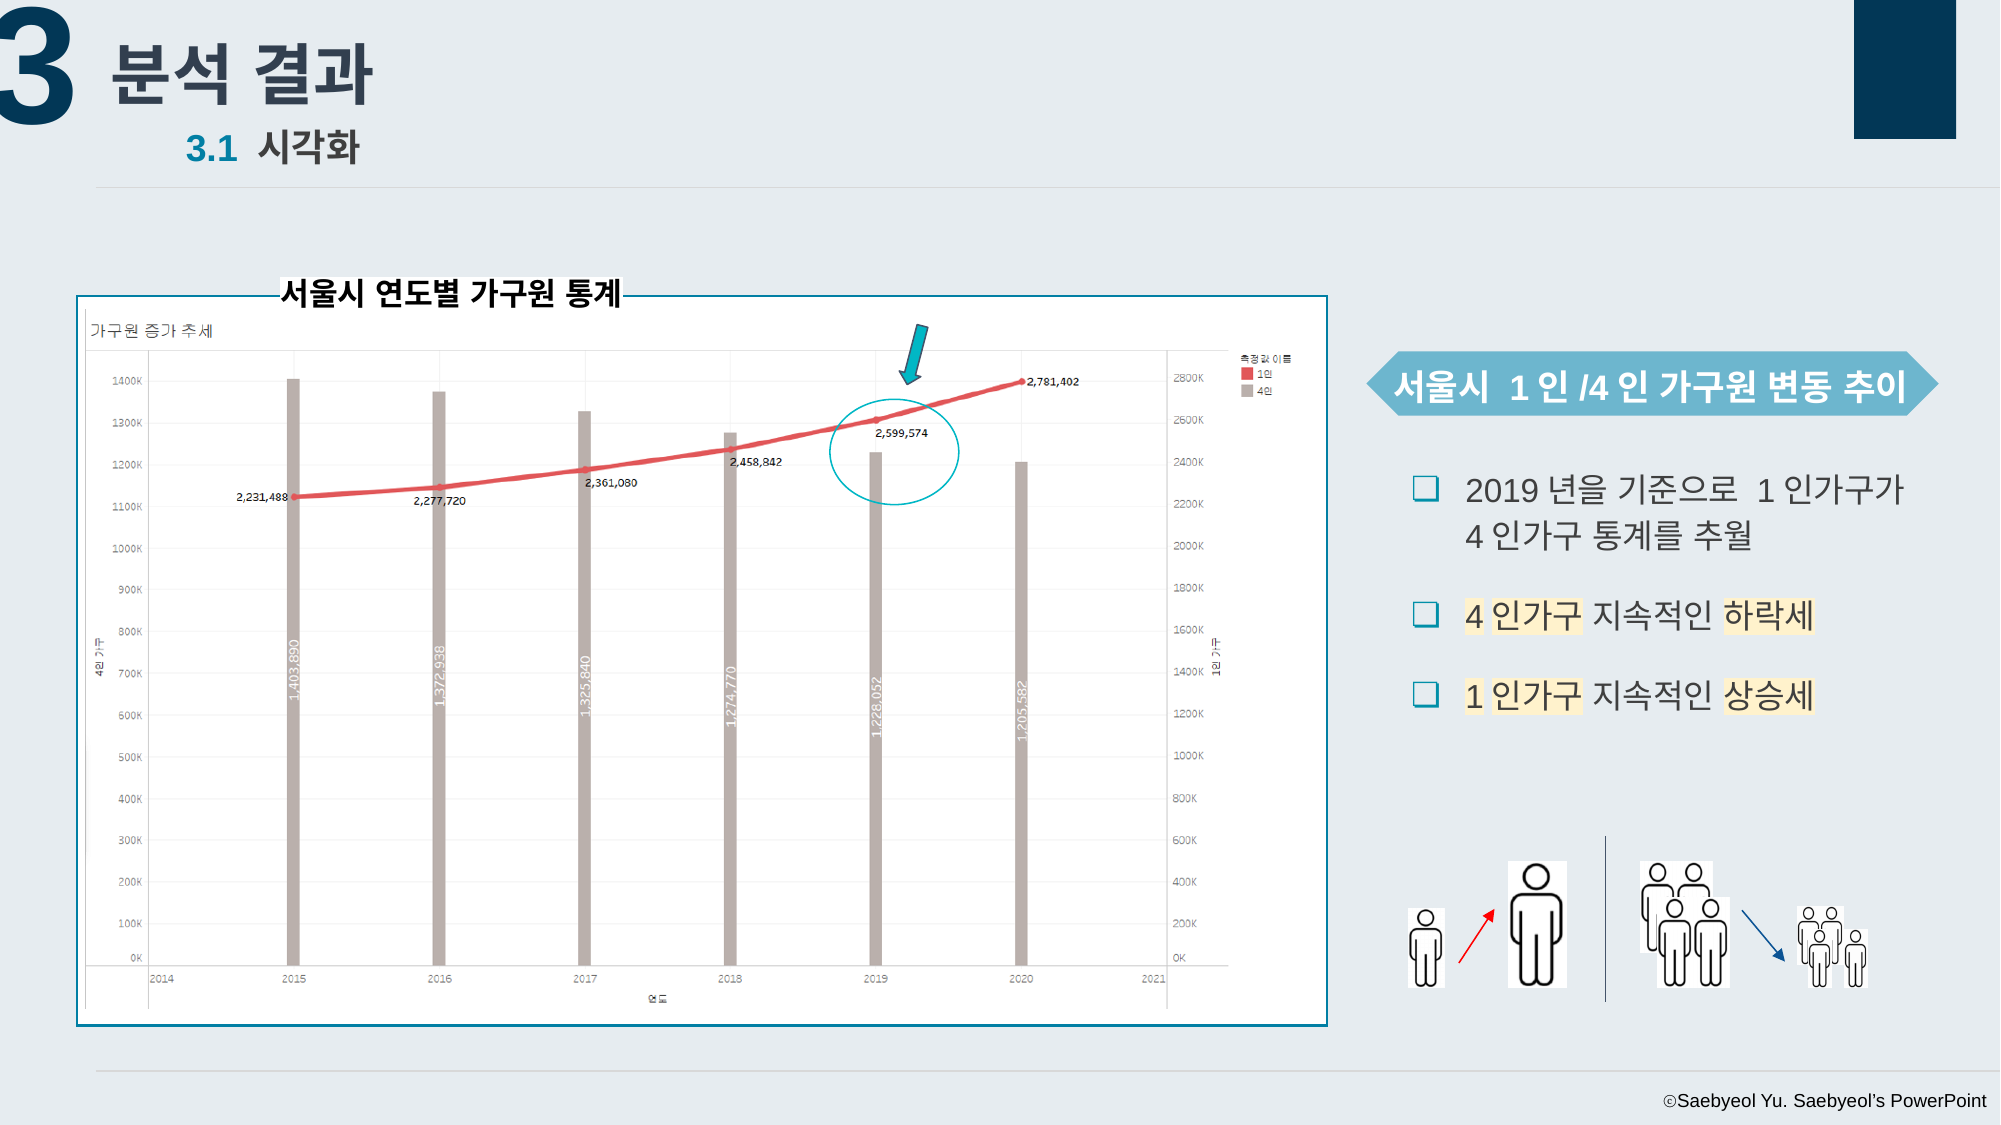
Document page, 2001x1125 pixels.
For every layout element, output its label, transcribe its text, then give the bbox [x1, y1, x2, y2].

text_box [1741, 910, 1786, 962]
picture [1640, 861, 1731, 989]
picture [1796, 906, 1868, 989]
text_box 서울시 1인/4인 가구원 변동 추이 [1308, 357, 1970, 416]
picture [85, 308, 1304, 1010]
picture [1508, 861, 1567, 989]
text_box 2019년을 기준으로 1인가구가 4인가구 통계를 추월 4인가구 지속적인 하락세 1인가구 지속적인 상승세 [1375, 448, 1928, 730]
text_box 3.1 시각화 [95, 116, 1014, 177]
picture [1408, 908, 1445, 989]
text_box 분석 결과 [95, 24, 468, 116]
text_box [1392, 351, 1913, 357]
text_box 서울시 연도별 가구원 통계 [227, 267, 677, 307]
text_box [1458, 908, 1495, 964]
text_box [76, 296, 1328, 1026]
